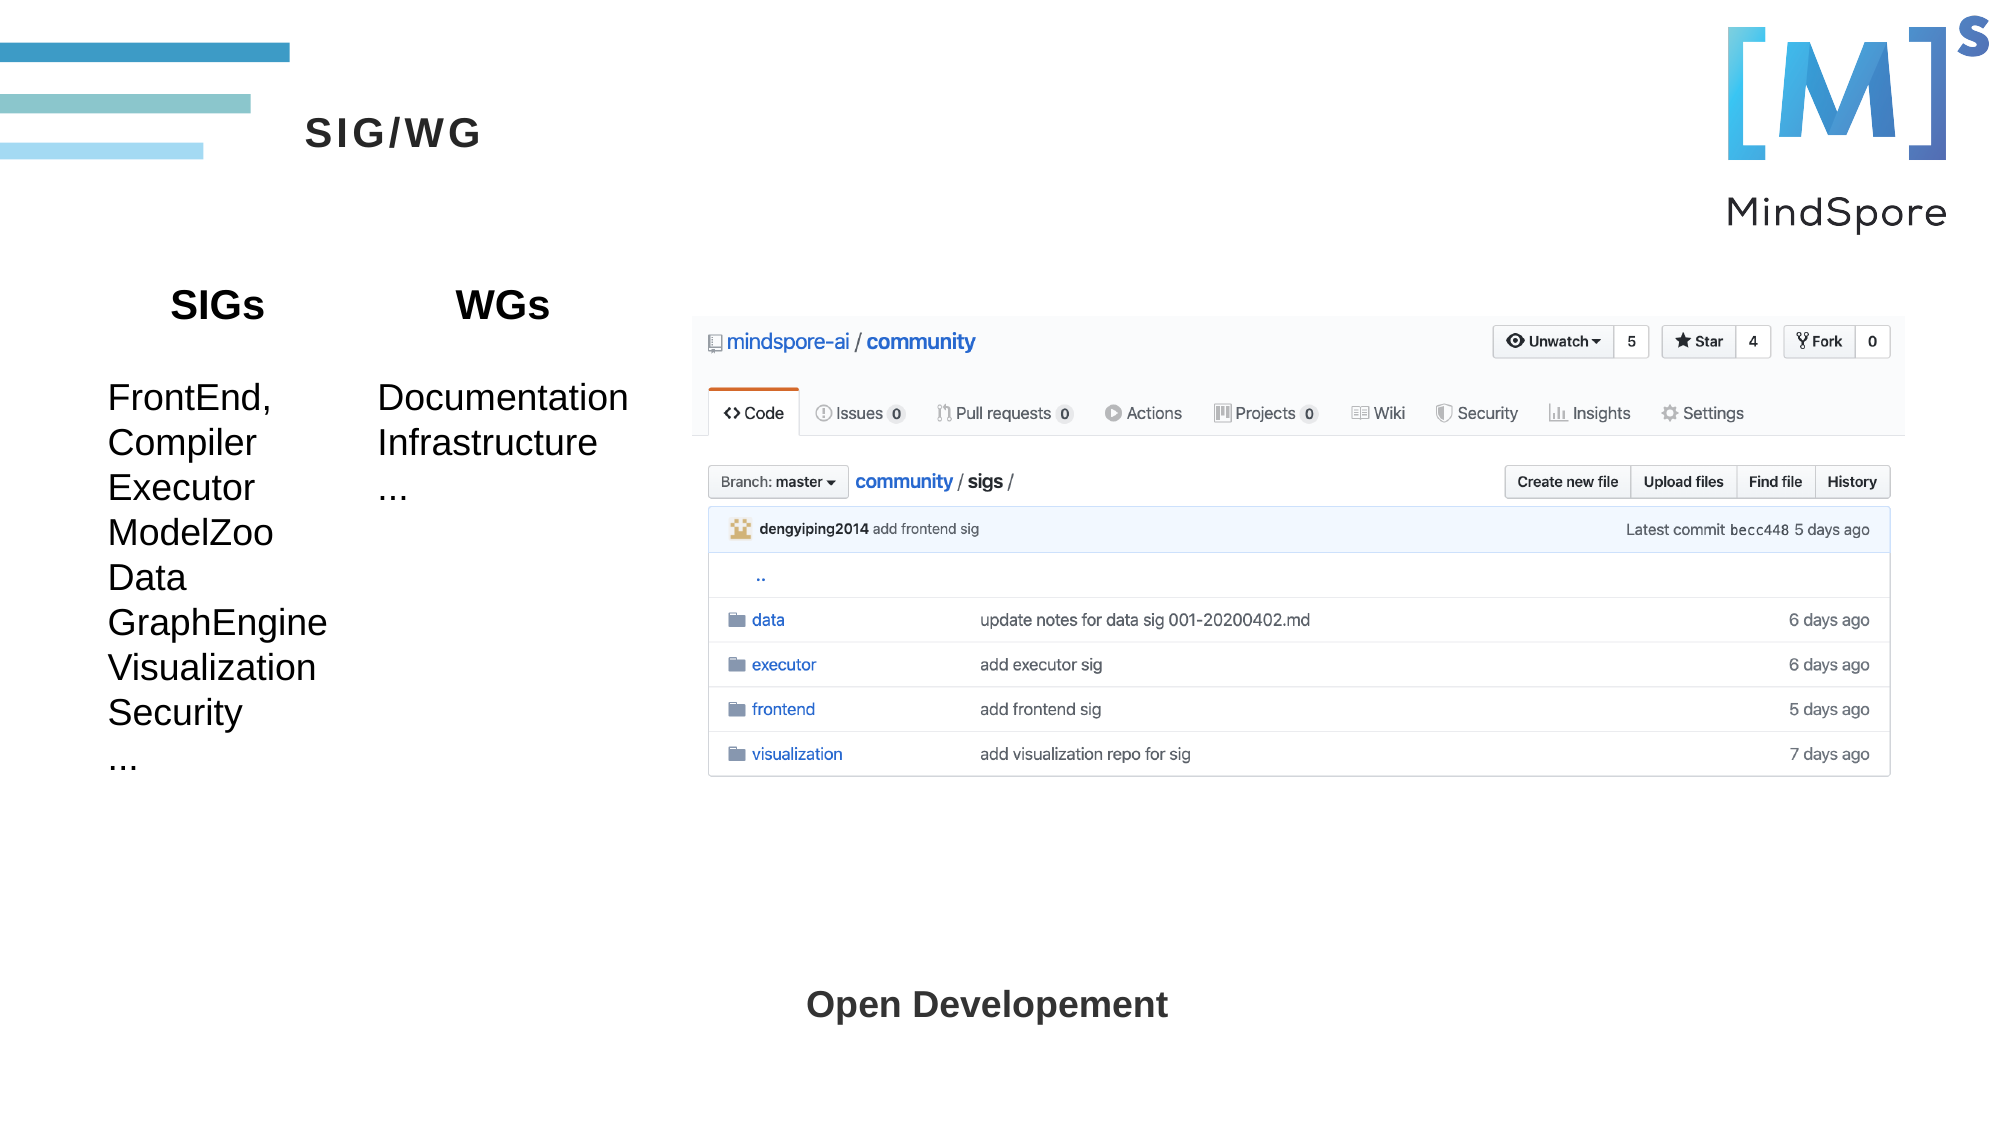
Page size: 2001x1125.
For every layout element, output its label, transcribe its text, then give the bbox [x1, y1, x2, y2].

picture [692, 316, 1905, 791]
text_box WGs Documentation Infrastructure ... [362, 270, 644, 516]
text_box [0, 93, 252, 114]
picture [1714, 9, 1989, 241]
text_box Open Developement [259, 972, 1715, 1032]
text_box [0, 142, 204, 160]
text_box [0, 42, 291, 63]
text_box SIGs FrontEnd, Compiler Executor ModelZoo Data GraphEngine Visualization Security ... [92, 270, 343, 786]
text_box SIG/WG [289, 6, 1101, 237]
